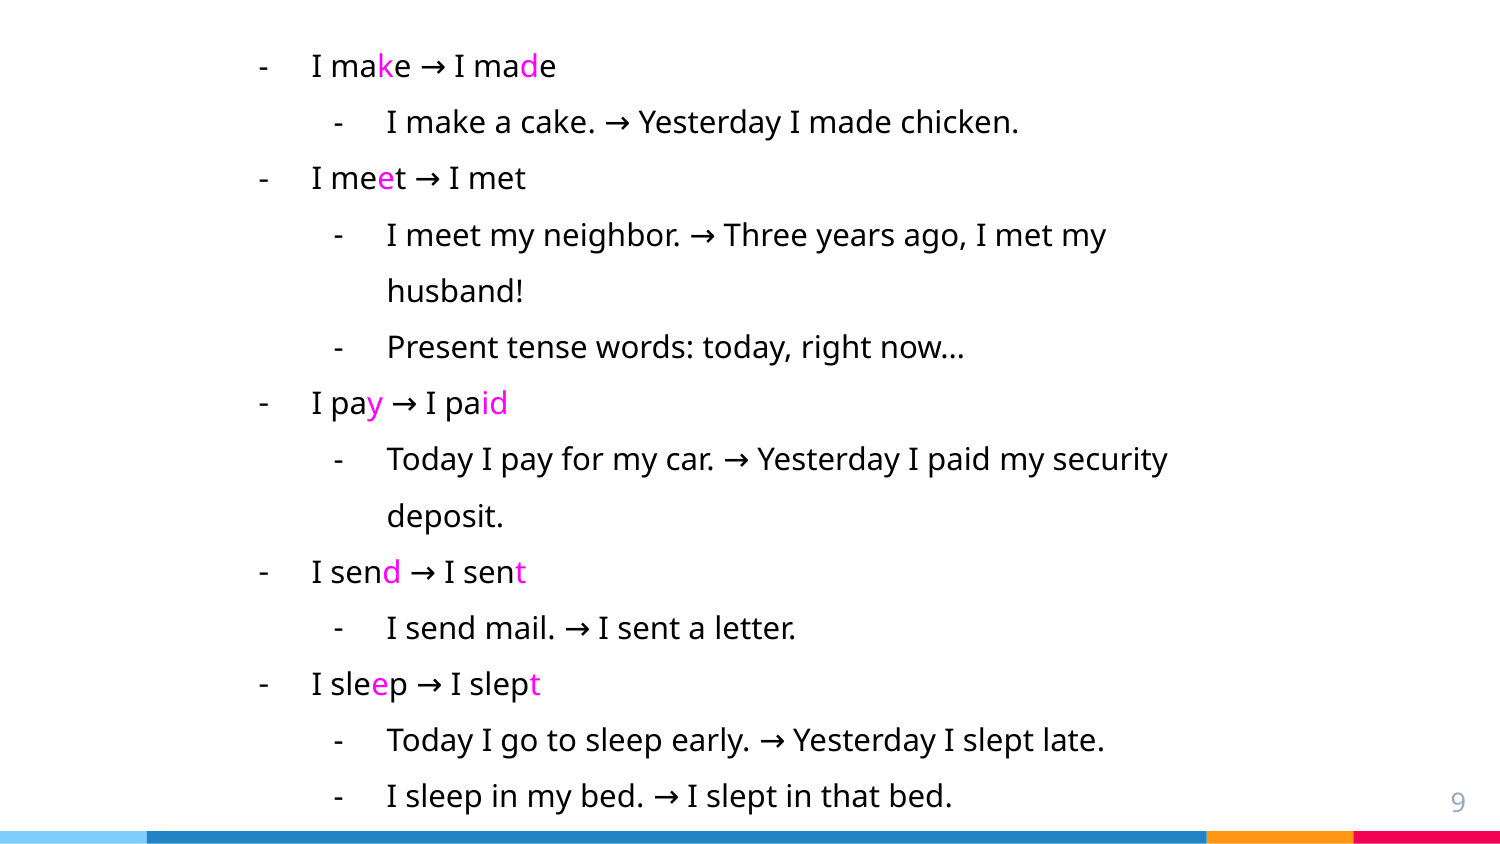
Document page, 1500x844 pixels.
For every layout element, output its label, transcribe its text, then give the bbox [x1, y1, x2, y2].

list I make → I made I make a cake. → Yesterday I made chicken. I meet → I met I meet my neighbor. → Three years ago, I met my husband! Present tense words: today, right now… I pay → I paid Today I pay for my car. → Yesterday I paid my security deposit. I send → I sent I send mail. → I sent a letter. I sleep → I slept Today I go to sleep early. → Yesterday I slept late. I sleep in my bed. → I slept in that bed. [146, 12, 1207, 824]
slide_number ‹#› [1391, 770, 1482, 822]
